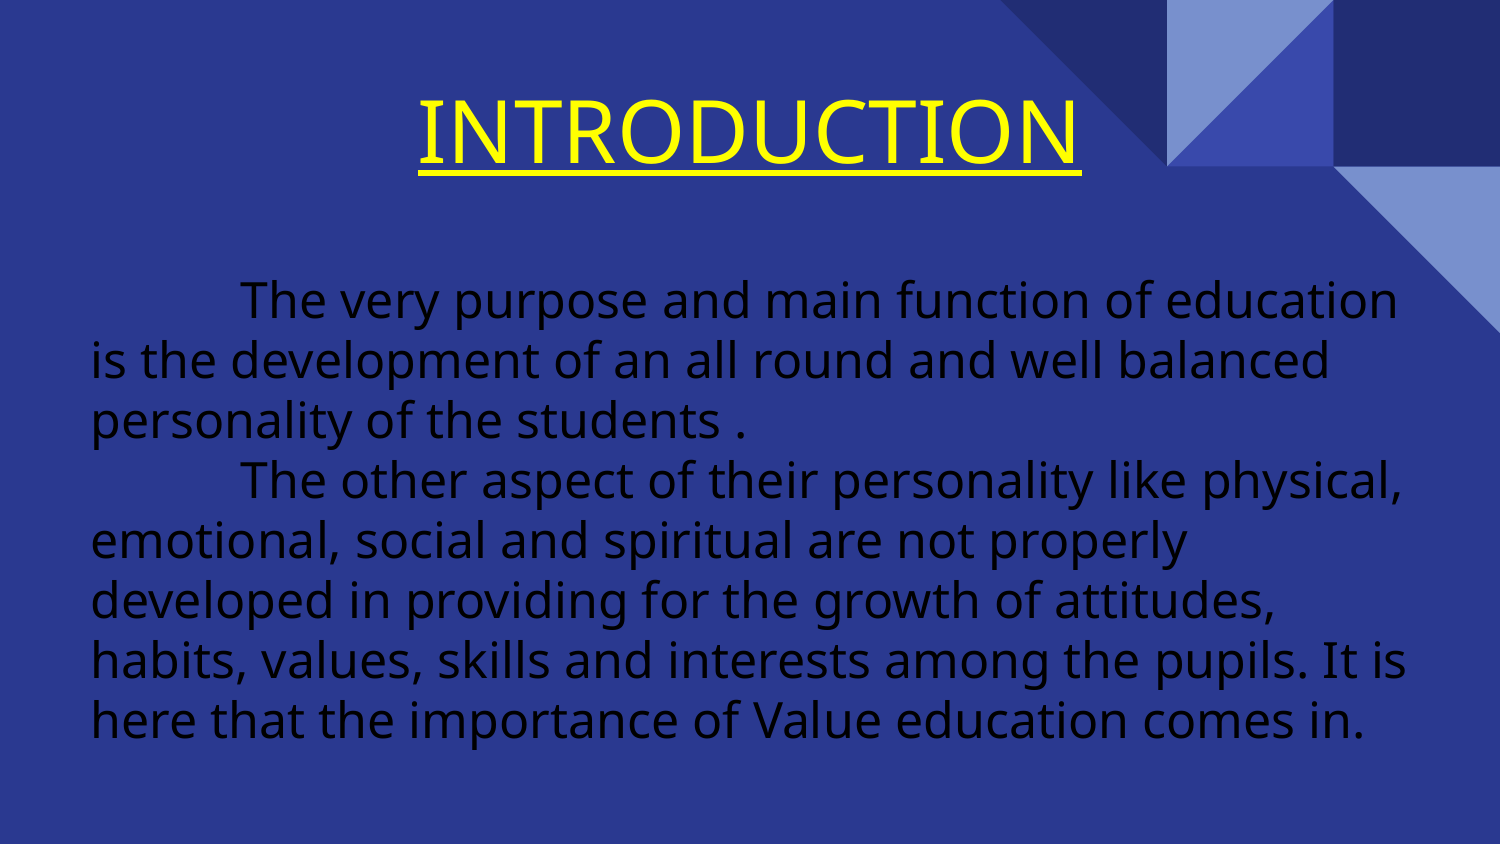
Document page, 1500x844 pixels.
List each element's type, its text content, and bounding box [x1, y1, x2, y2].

subtitle The very purpose and main function of education is the development of an all round and well balanced personality of the students . The other aspect of their personality like physical, emotional, social and spiritual are not properly developed in providing for the growth of attitudes, habits, values, skills and interests among the pupils. It is here that the importance of Value education comes in. [75, 253, 1425, 765]
title INTRODUCTION [75, 58, 1425, 196]
